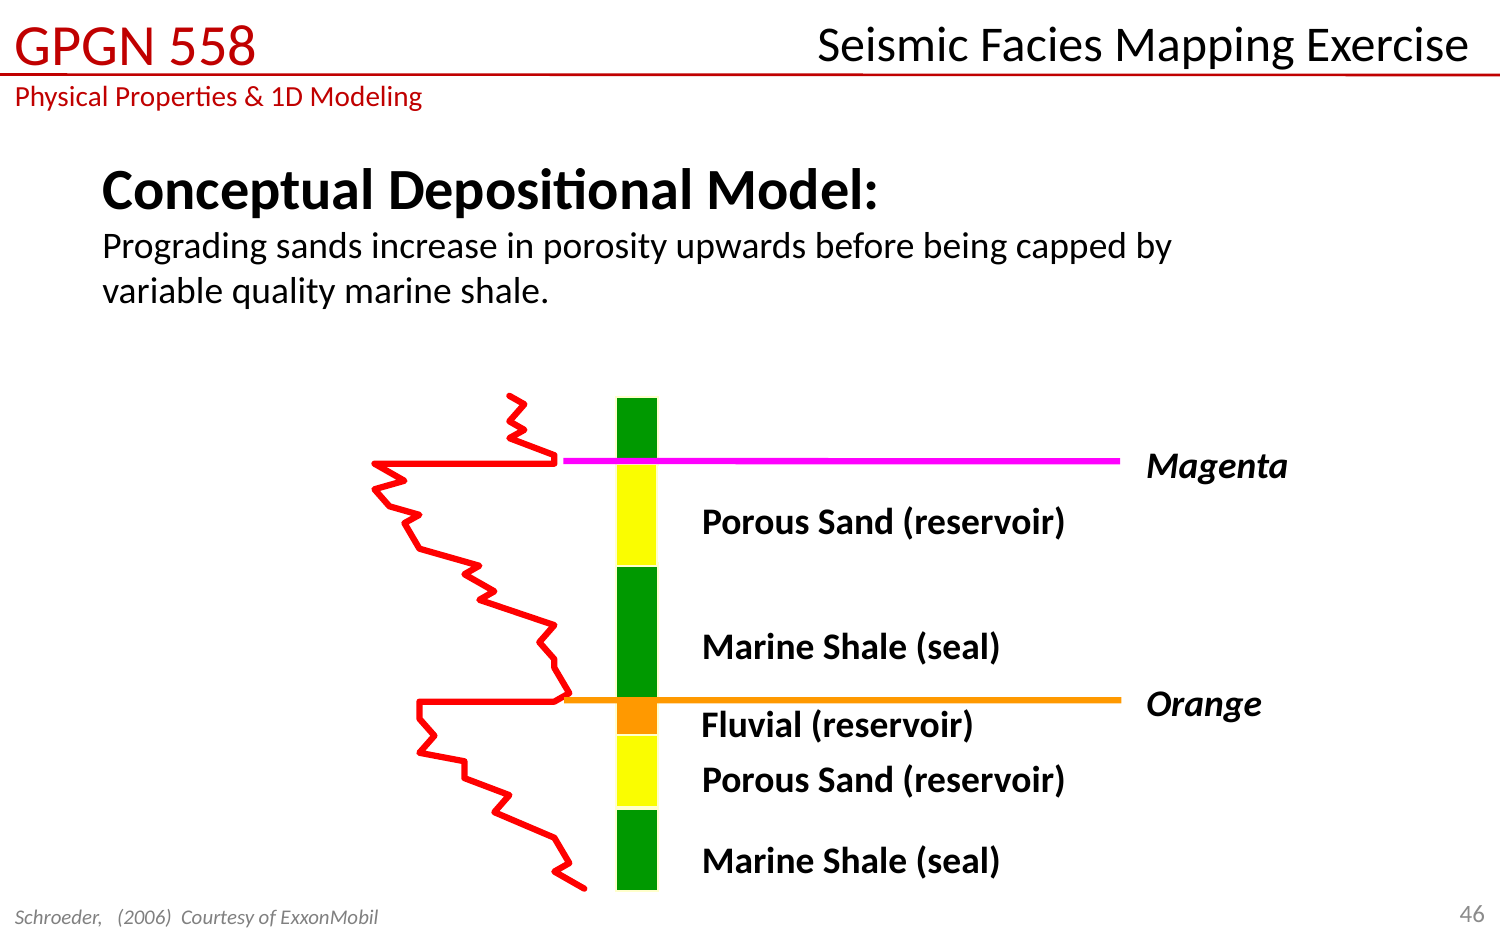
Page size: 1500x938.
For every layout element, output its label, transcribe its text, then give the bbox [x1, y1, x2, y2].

slide_number 46 [1149, 887, 1500, 938]
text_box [562, 460, 1122, 701]
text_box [374, 395, 659, 891]
text_box Schroeder, (2006) Courtesy of ExxonMobil [0, 896, 638, 937]
title Seismic Facies Mapping Exercise [612, 3, 1500, 80]
text_box Conceptual Depositional Model: Prograding sands increase in porosity upwards before being capped by variable quality marine shale. [87, 143, 1213, 389]
text_box Fluvial (reservoir) [686, 710, 990, 753]
text_box Marine Shale (seal) [687, 828, 1017, 889]
text_box Orange [1131, 672, 1278, 732]
text_box Porous Sand (reservoir) [687, 747, 1082, 808]
text_box Magenta [1131, 434, 1304, 494]
